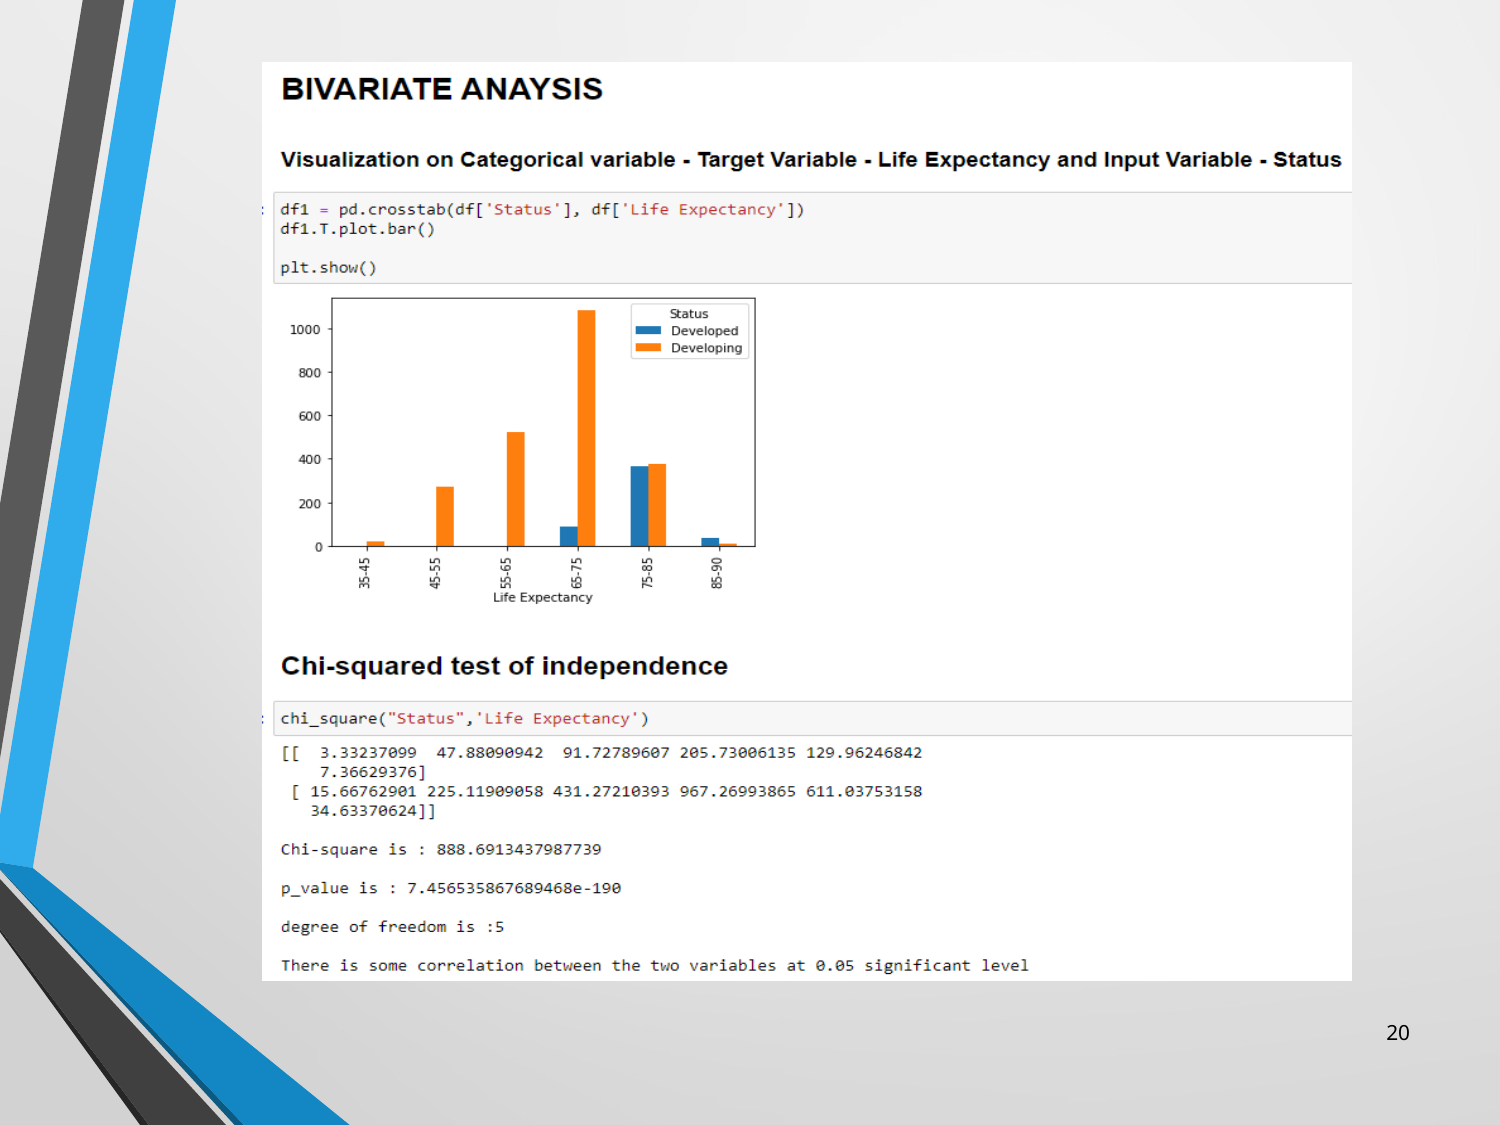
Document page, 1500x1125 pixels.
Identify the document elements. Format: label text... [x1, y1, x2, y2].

picture [262, 62, 1352, 982]
slide_number 20 [1357, 1003, 1425, 1064]
